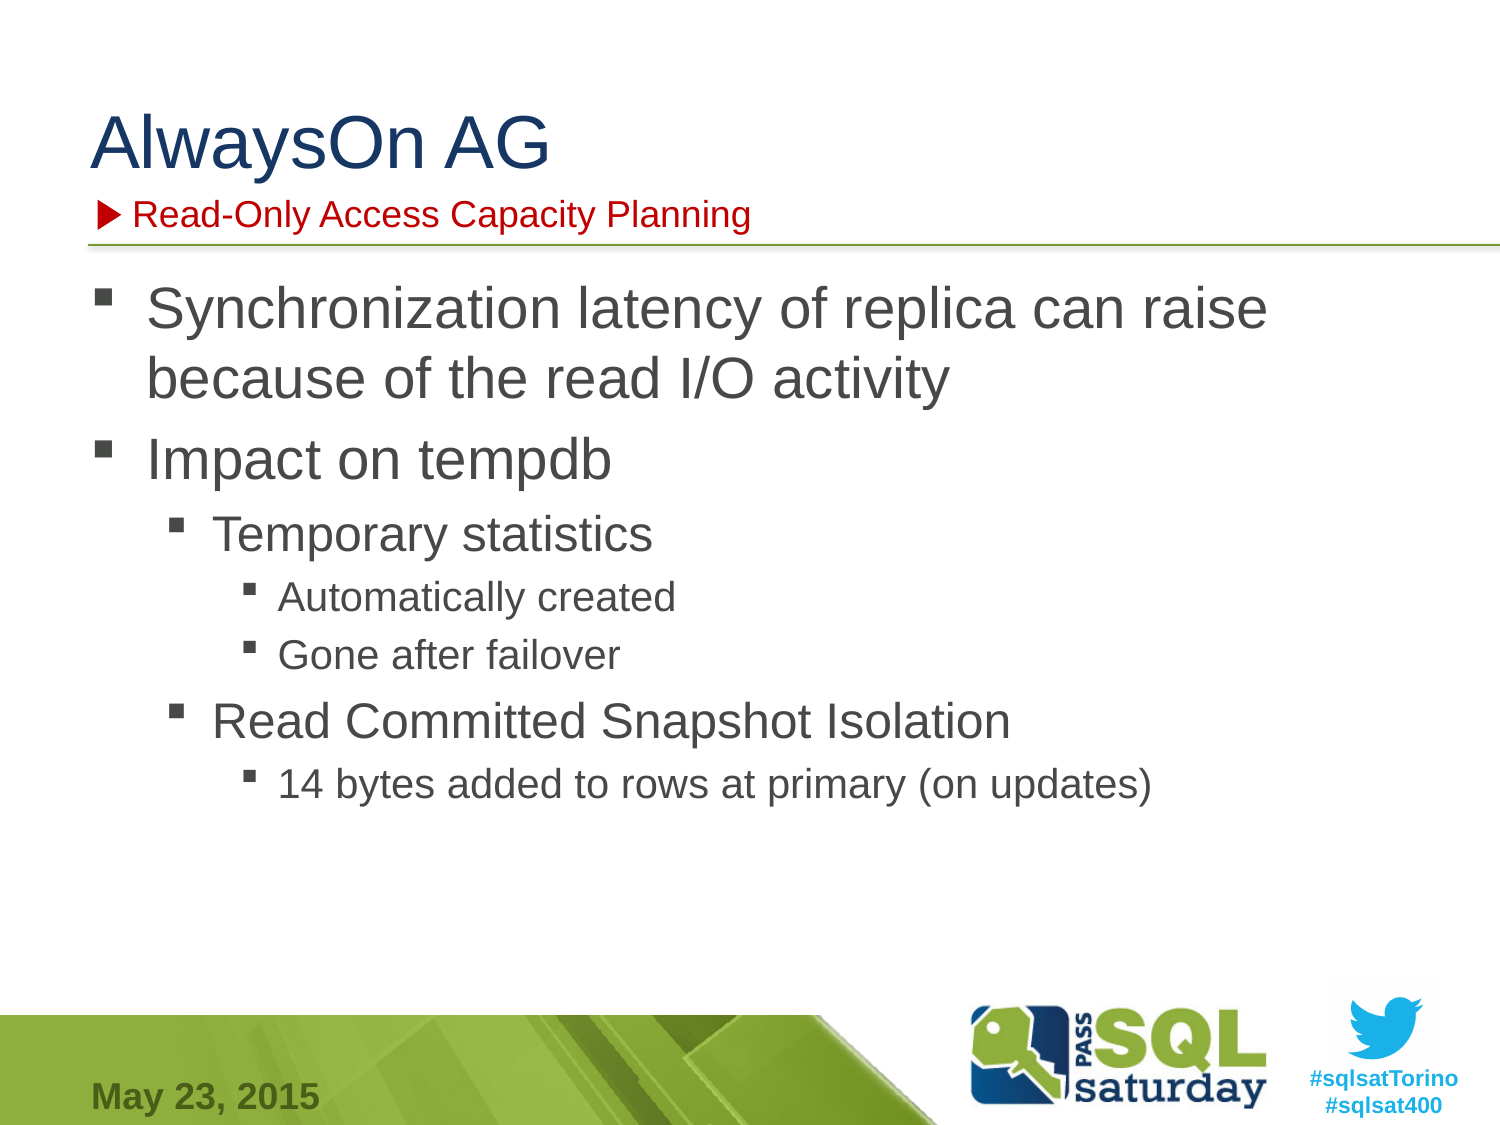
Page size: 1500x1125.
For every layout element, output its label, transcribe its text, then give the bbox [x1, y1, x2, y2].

title AlwaysOn AG [75, 45, 1425, 233]
list Read-Only Access Capacity Planning [117, 179, 1425, 245]
picture [1332, 974, 1439, 1082]
list Synchronization latency of replica can raise because of the read I/O activity Impact on tempdb Temporary statistics Automatically created Gone after failover Read Committed Snapshot Isolation 14 bytes added to rows at primary (on updates) [75, 262, 1425, 1005]
picture [0, 1005, 1282, 1125]
